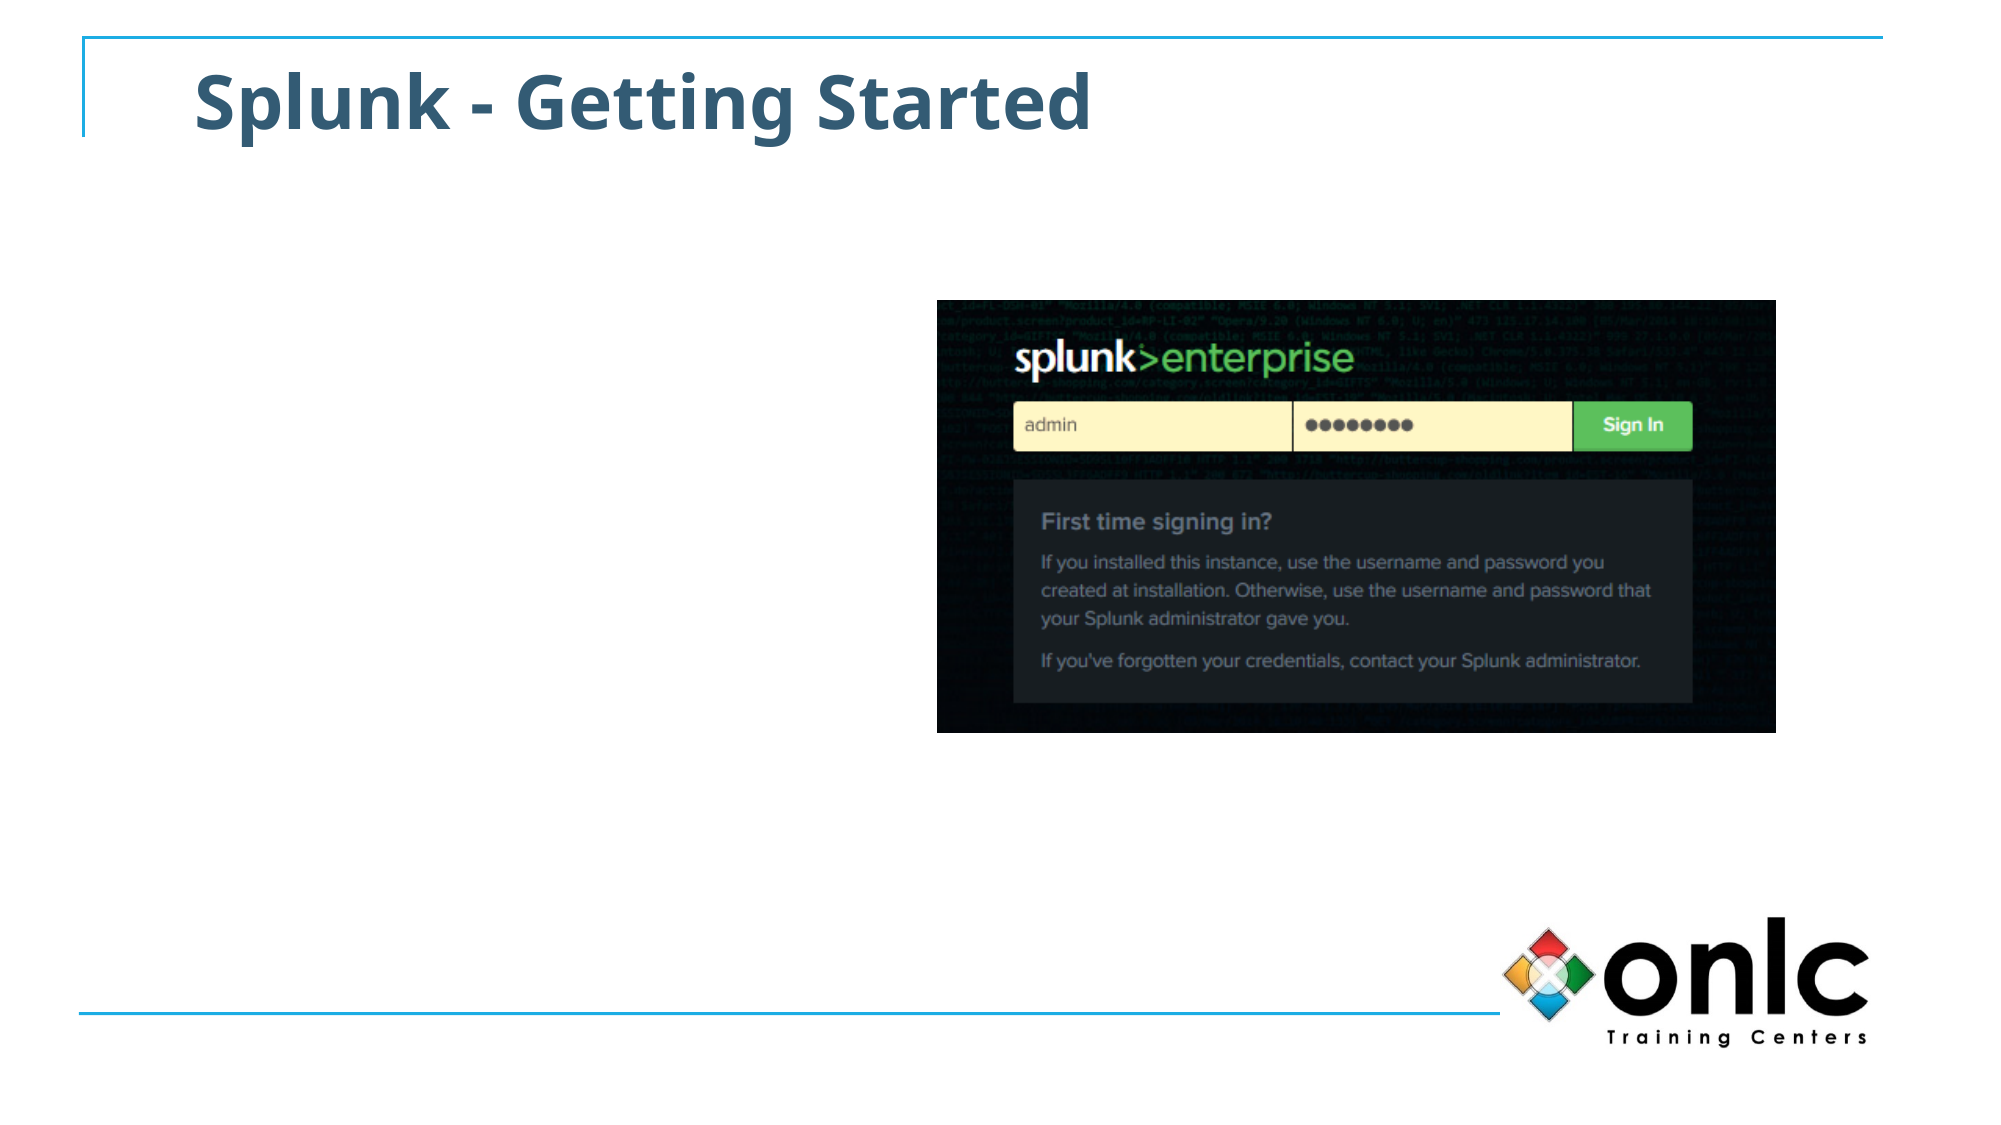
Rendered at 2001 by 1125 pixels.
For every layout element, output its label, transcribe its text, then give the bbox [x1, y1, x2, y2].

picture [1500, 912, 1875, 1059]
picture [937, 299, 1776, 734]
title Splunk - Getting Started [180, 47, 1830, 285]
